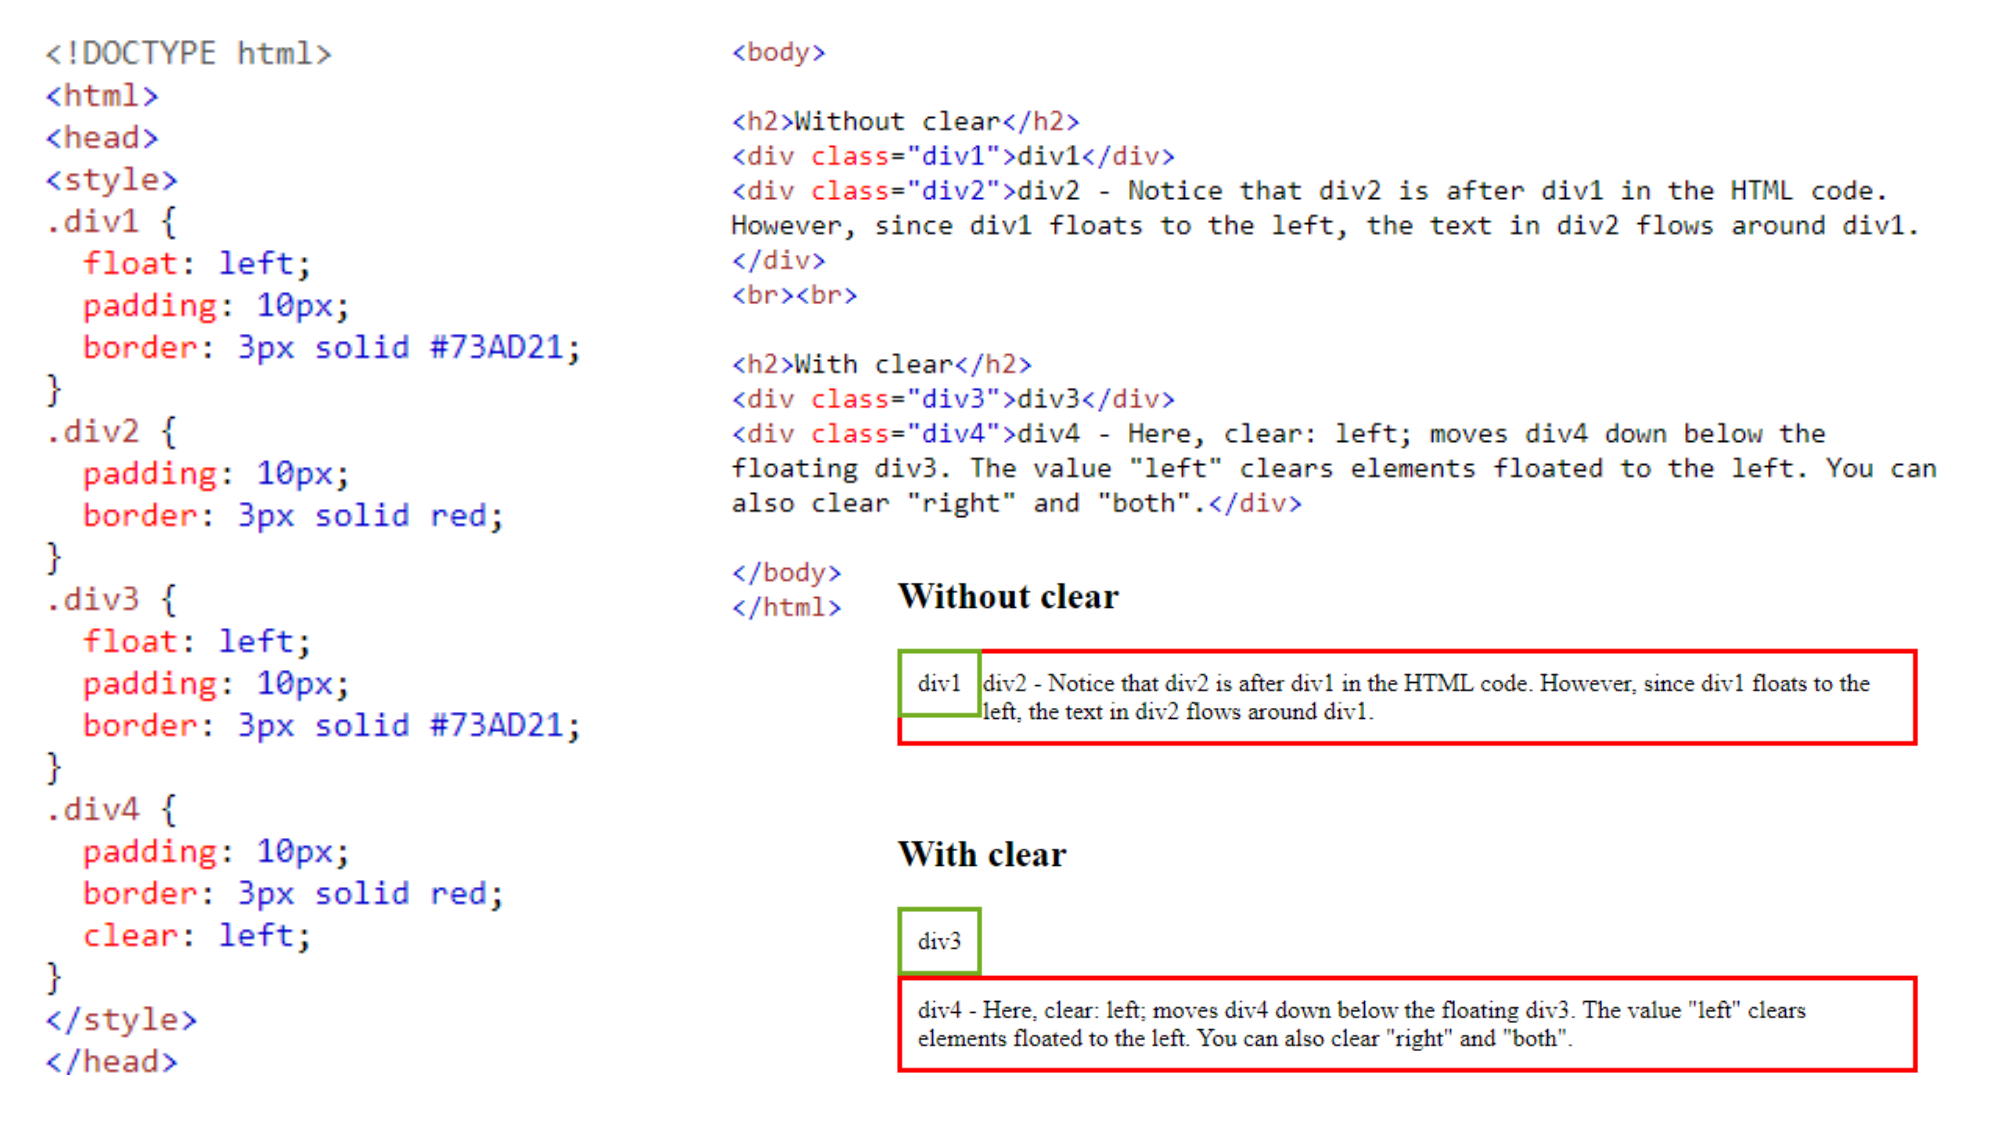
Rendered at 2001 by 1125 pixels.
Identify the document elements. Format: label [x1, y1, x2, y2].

picture [26, 32, 603, 1075]
picture [722, 38, 1946, 1112]
